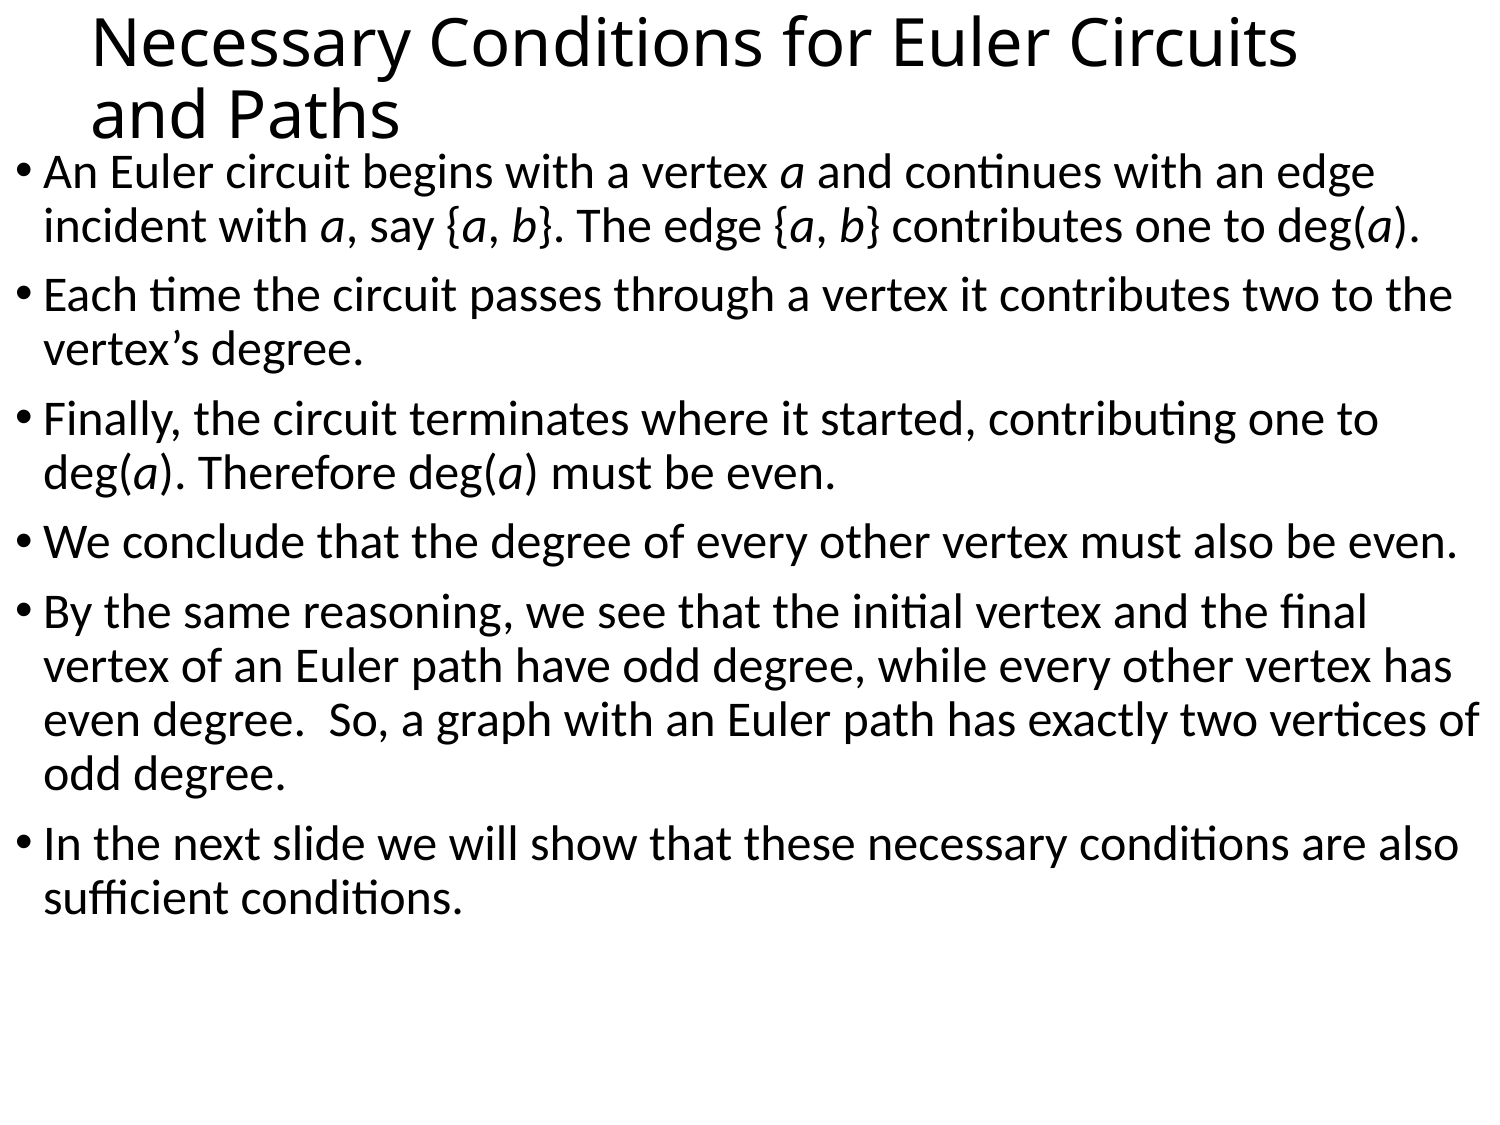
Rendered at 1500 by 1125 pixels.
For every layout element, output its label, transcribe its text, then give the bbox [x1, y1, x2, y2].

title Necessary Conditions for Euler Circuits and Paths [75, 24, 1425, 137]
list An Euler circuit begins with a vertex a and continues with an edge incident with a, say {a, b}. The edge {a, b} contributes one to deg(a). Each time the circuit passes through a vertex it contributes two to the vertex’s degree. Finally, the circuit terminates where it started, contributing one to deg(a). Therefore deg(a) must be even. We conclude that the degree of every other vertex must also be even. By the same reasoning, we see that the initial vertex and the final vertex of an Euler path have odd degree, while every other vertex has even degree. So, a graph with an Euler path has exactly two vertices of odd degree. In the next slide we will show that these necessary conditions are also sufficient conditions. [0, 137, 1500, 1038]
